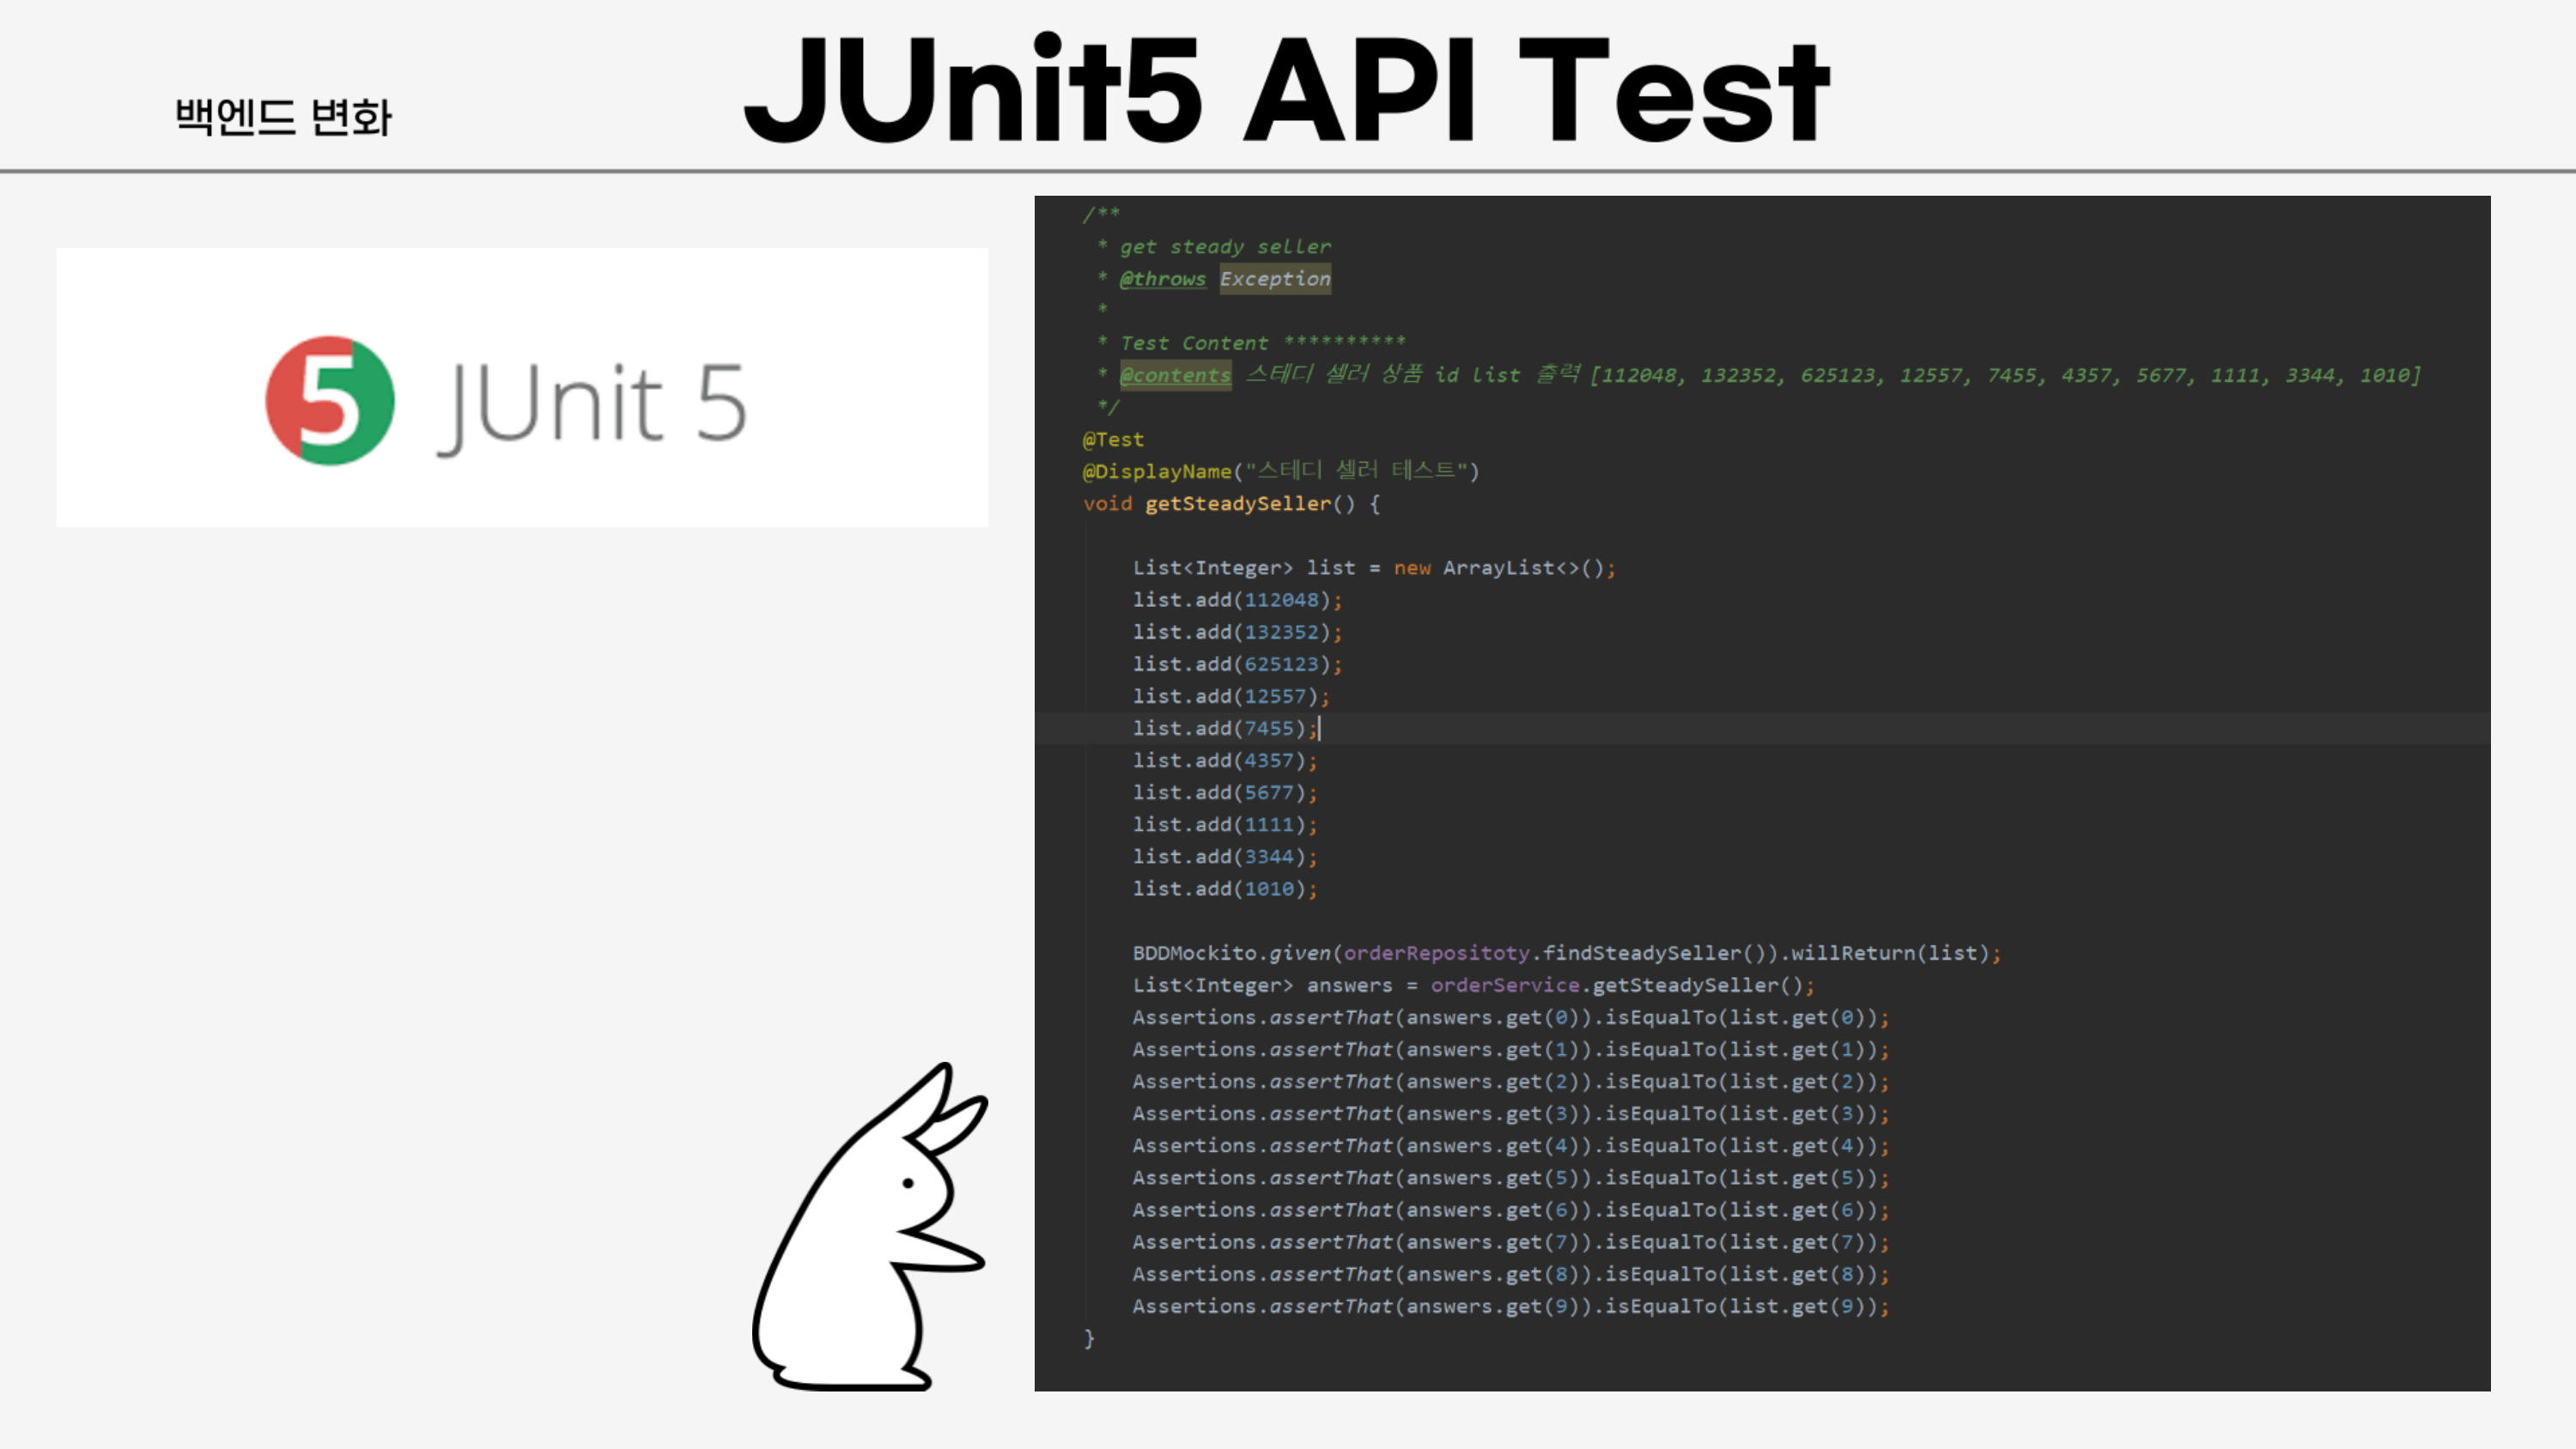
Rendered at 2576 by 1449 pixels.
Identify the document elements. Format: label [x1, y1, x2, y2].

picture [167, 0, 1889, 221]
text_box [0, 163, 273, 179]
text_box [752, 1061, 988, 1391]
text_box [1895, 163, 2576, 179]
text_box [57, 248, 988, 528]
text_box [1035, 196, 2491, 1391]
